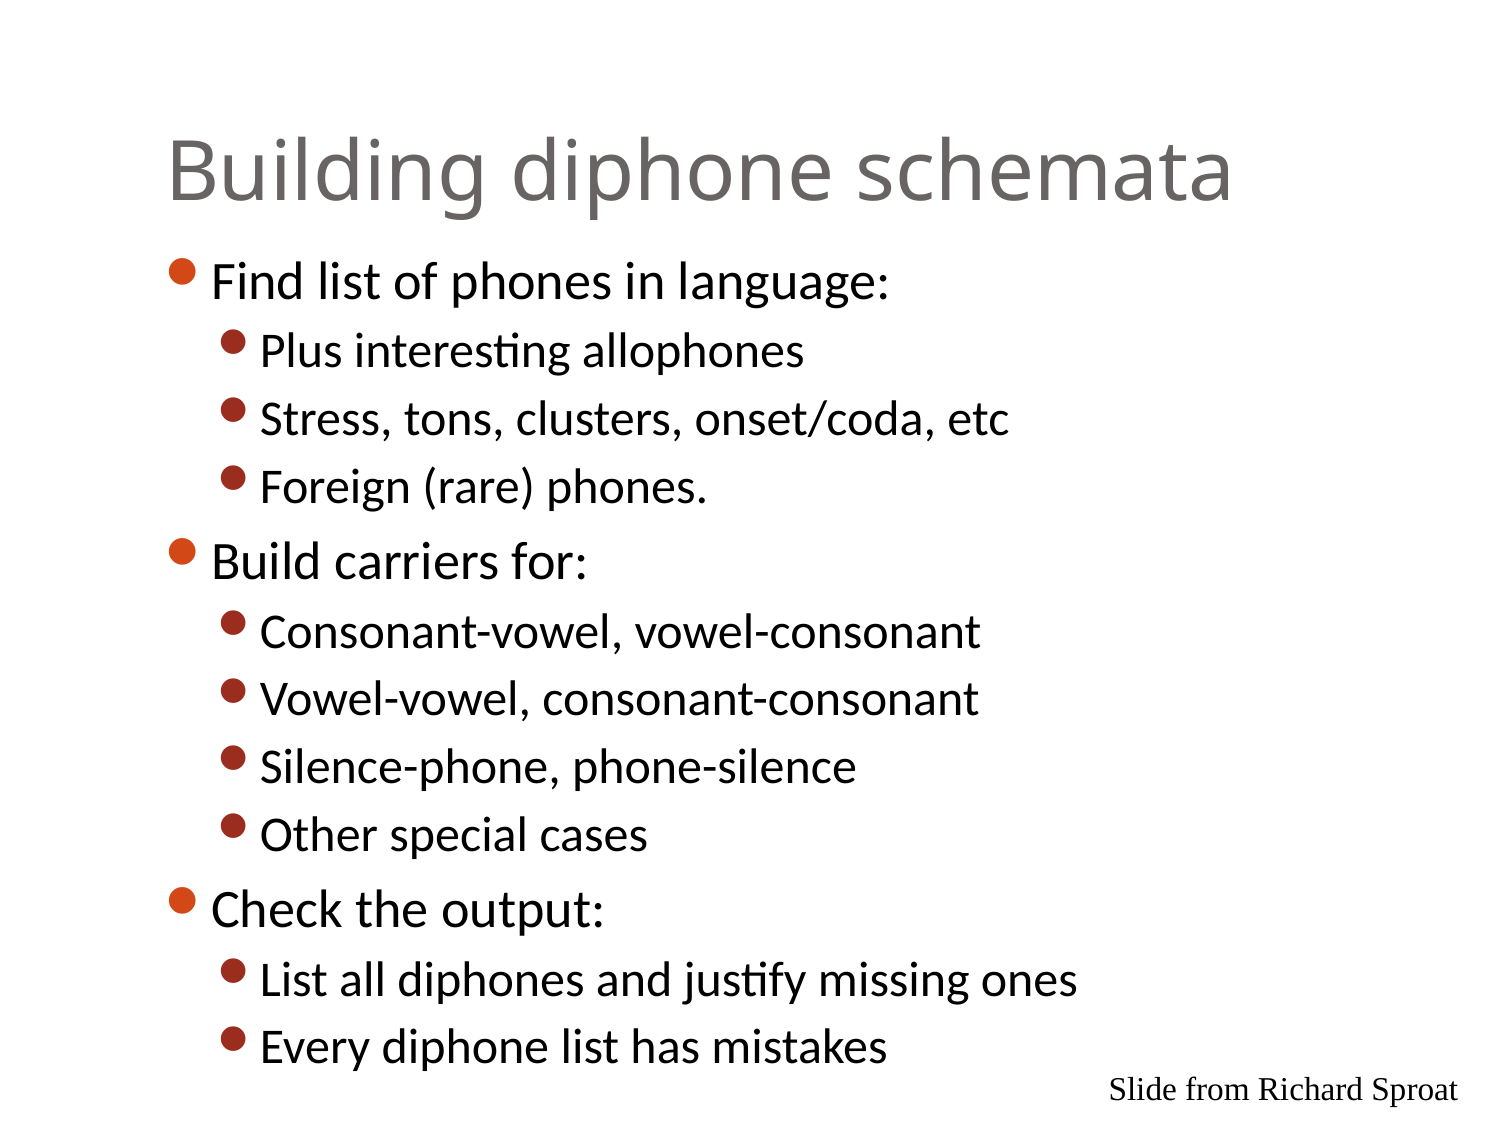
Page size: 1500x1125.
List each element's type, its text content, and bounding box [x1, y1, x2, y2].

title Building diphone schemata [149, 44, 1426, 233]
text_box Slide from Richard Sproat [1093, 1060, 1474, 1115]
list Find list of phones in language: Plus interesting allophones Stress, tons, clusters, onset/coda, etc Foreign (rare) phones. Build carriers for: Consonant-vowel, vowel-consonant Vowel-vowel, consonant-consonant Silence-phone, phone-silence Other special cases Check the output: List all diphones and justify missing ones Every diphone list has mistakes [149, 237, 1426, 988]
